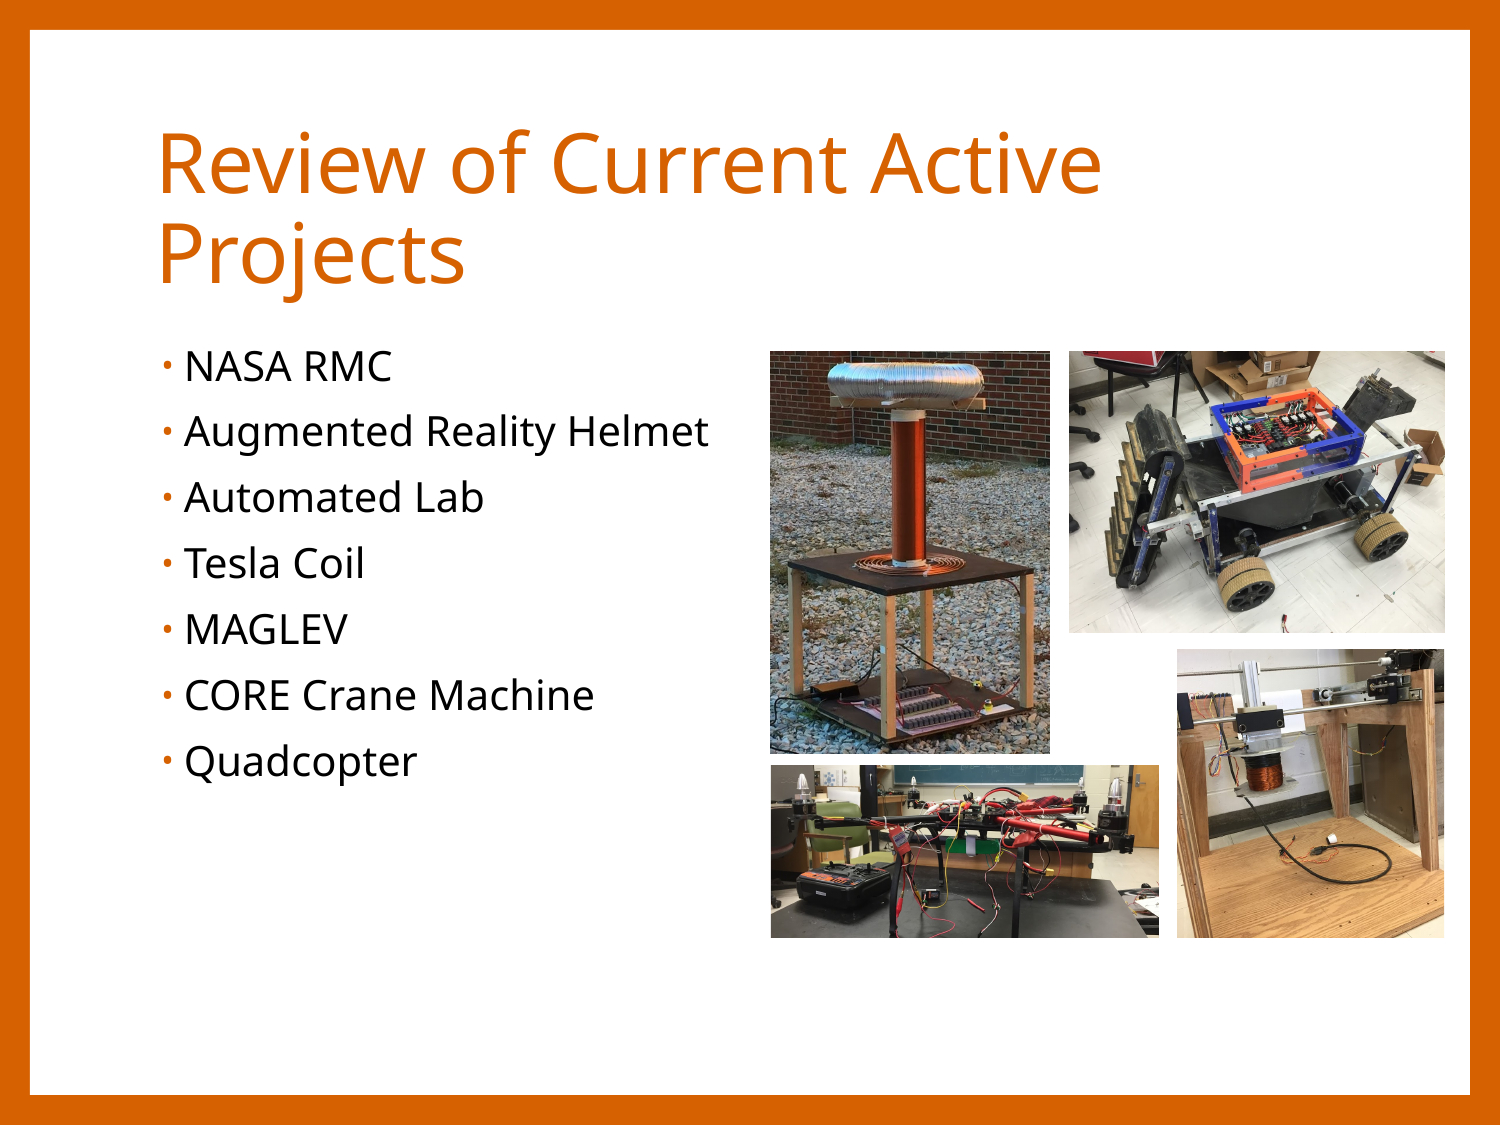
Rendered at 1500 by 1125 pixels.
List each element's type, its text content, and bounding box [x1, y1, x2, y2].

picture [770, 351, 1051, 755]
picture [770, 764, 1160, 938]
picture [1069, 351, 1445, 633]
title Review of Current Active Projects [140, 99, 1356, 323]
picture [1176, 649, 1445, 938]
list NASA RMC Augmented Reality Helmet Automated Lab Tesla Coil MAGLEV CORE Crane Machine Quadcopter [140, 337, 1356, 1000]
